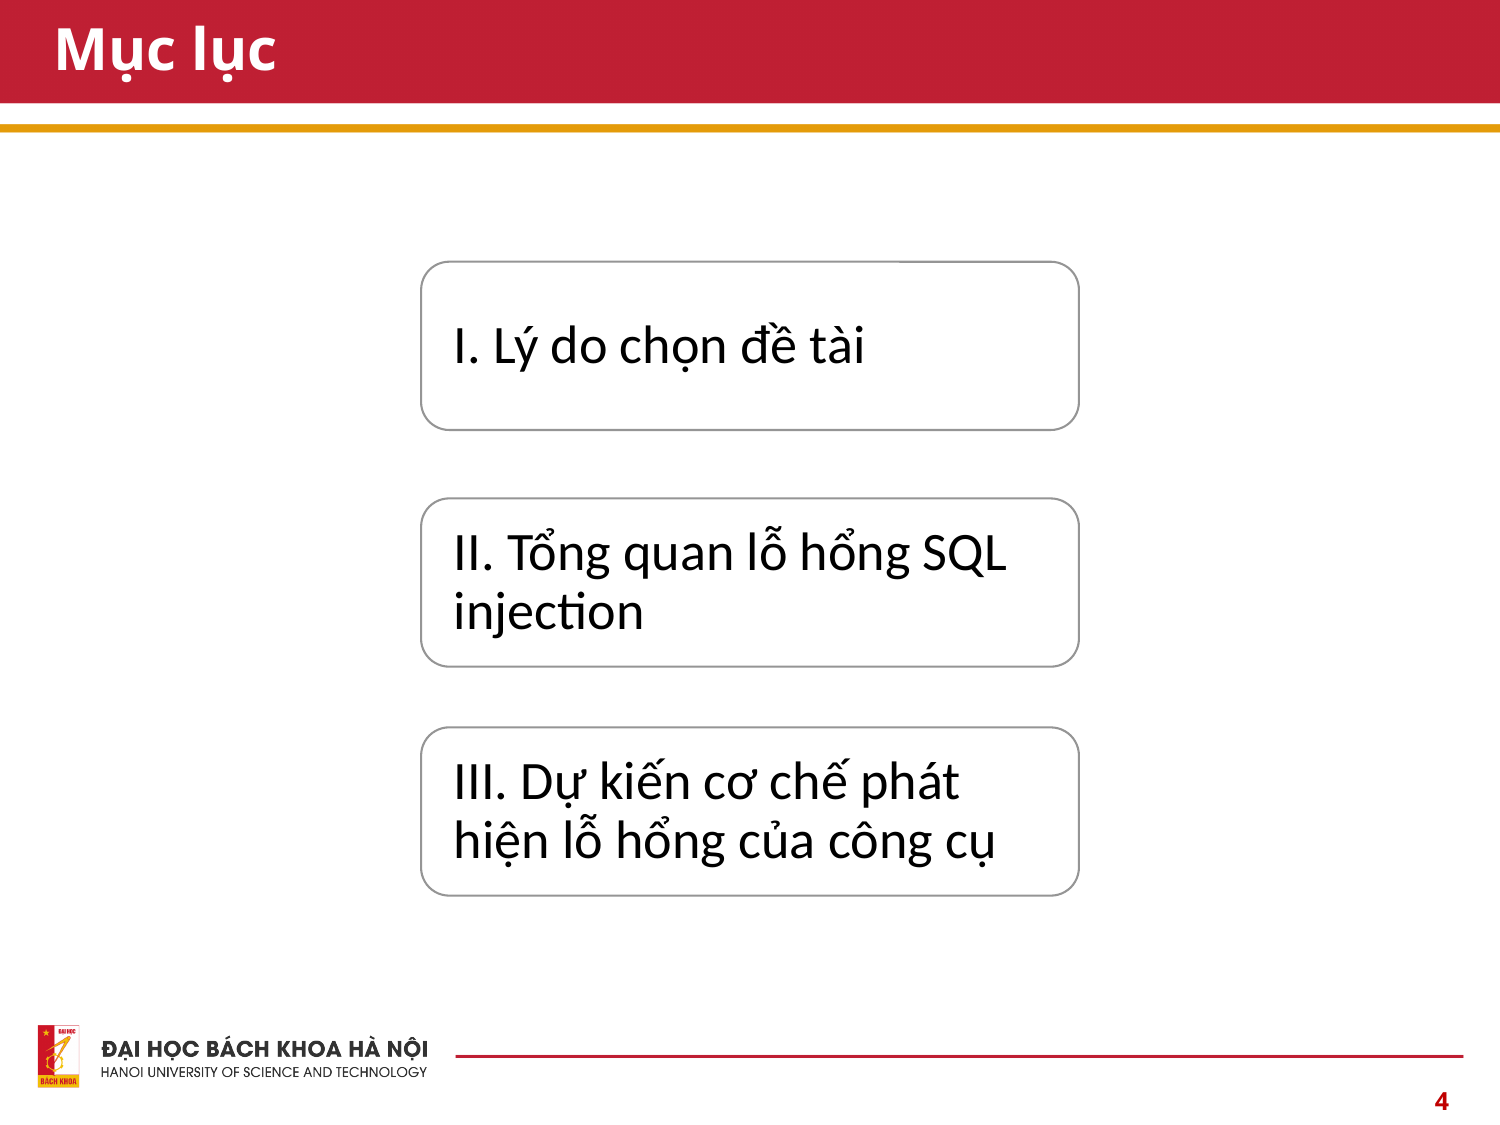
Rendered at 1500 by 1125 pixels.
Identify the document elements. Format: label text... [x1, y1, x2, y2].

slide_number 4 [1126, 1078, 1464, 1125]
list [38, 137, 1462, 1009]
picture [0, 0, 1500, 1125]
title Mục lục [38, 12, 1462, 87]
